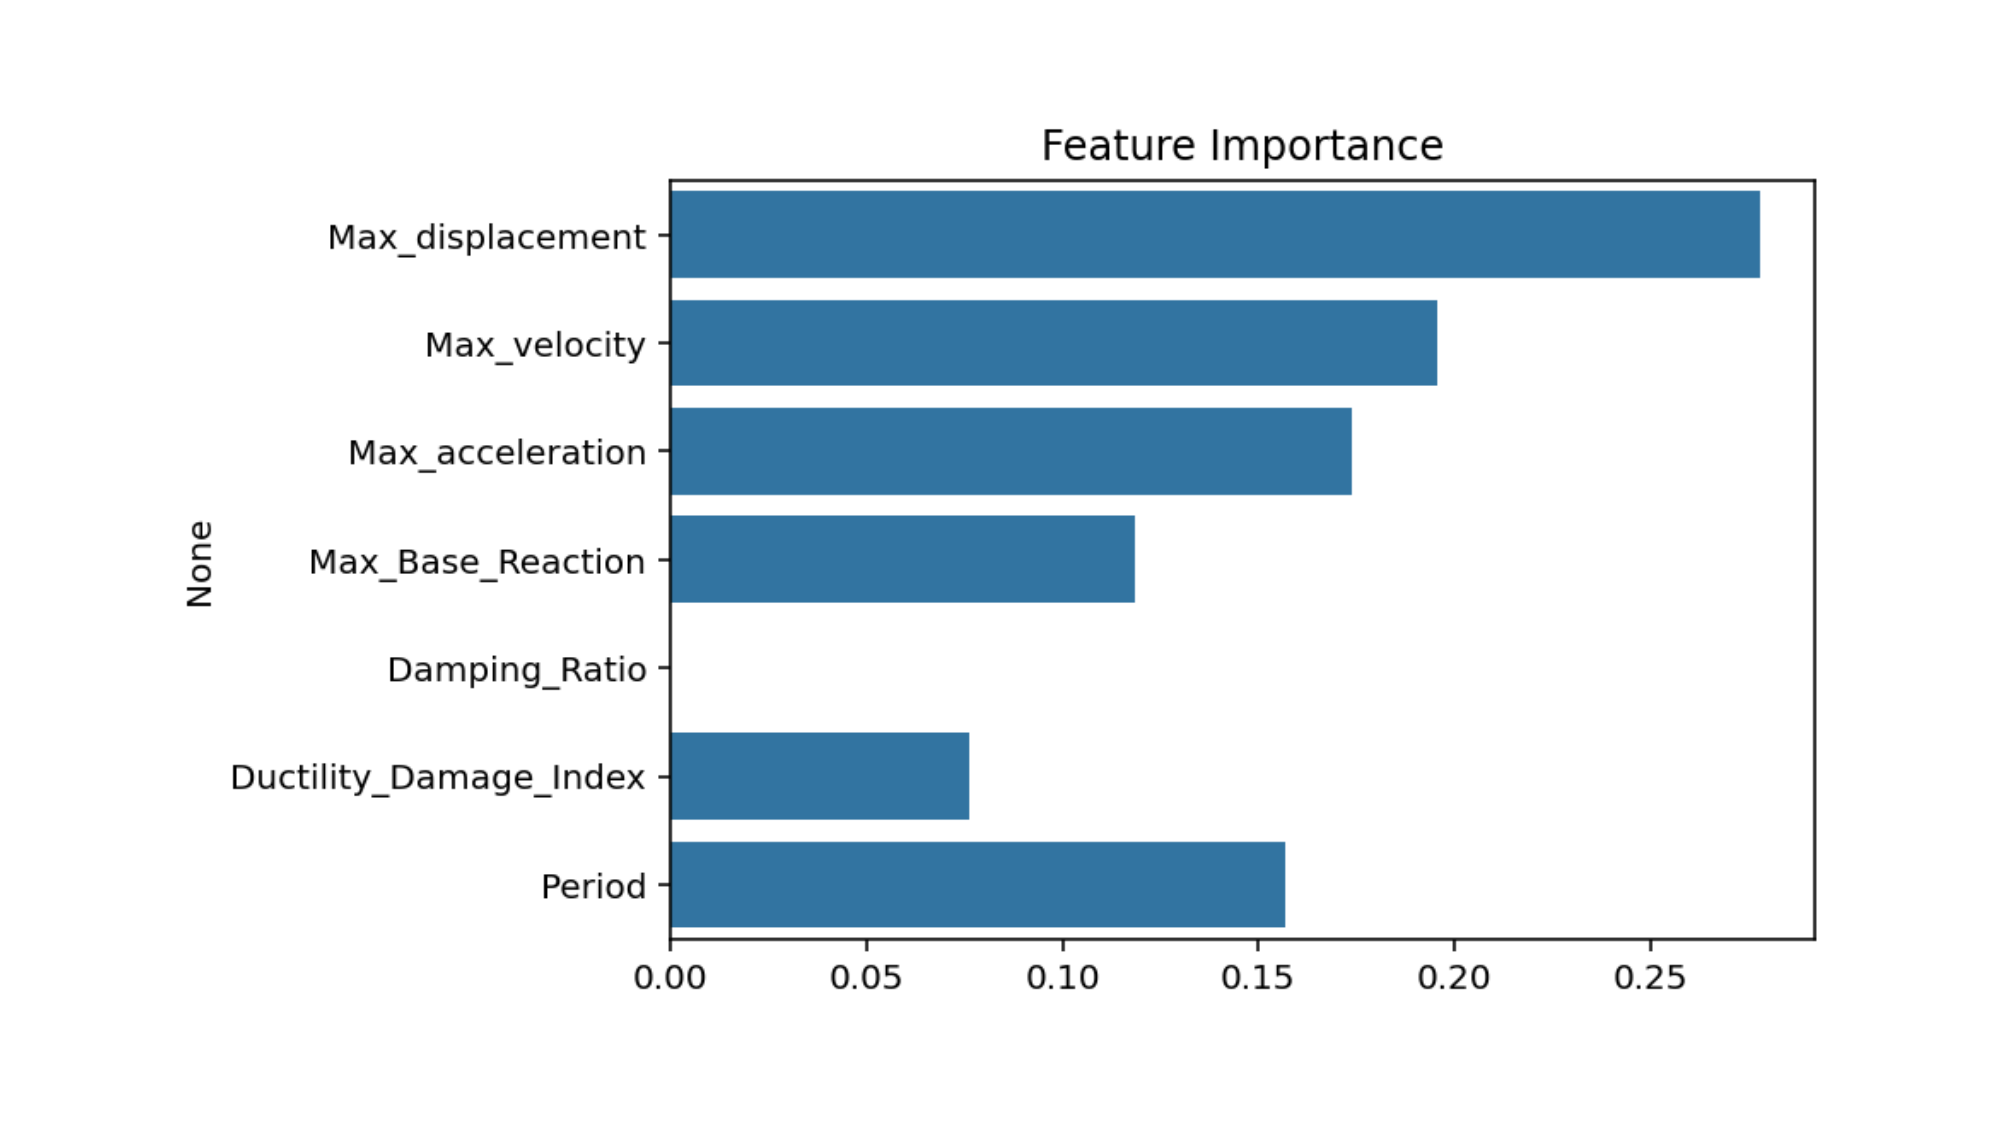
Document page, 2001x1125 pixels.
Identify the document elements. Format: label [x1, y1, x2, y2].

picture [160, 104, 1840, 1021]
